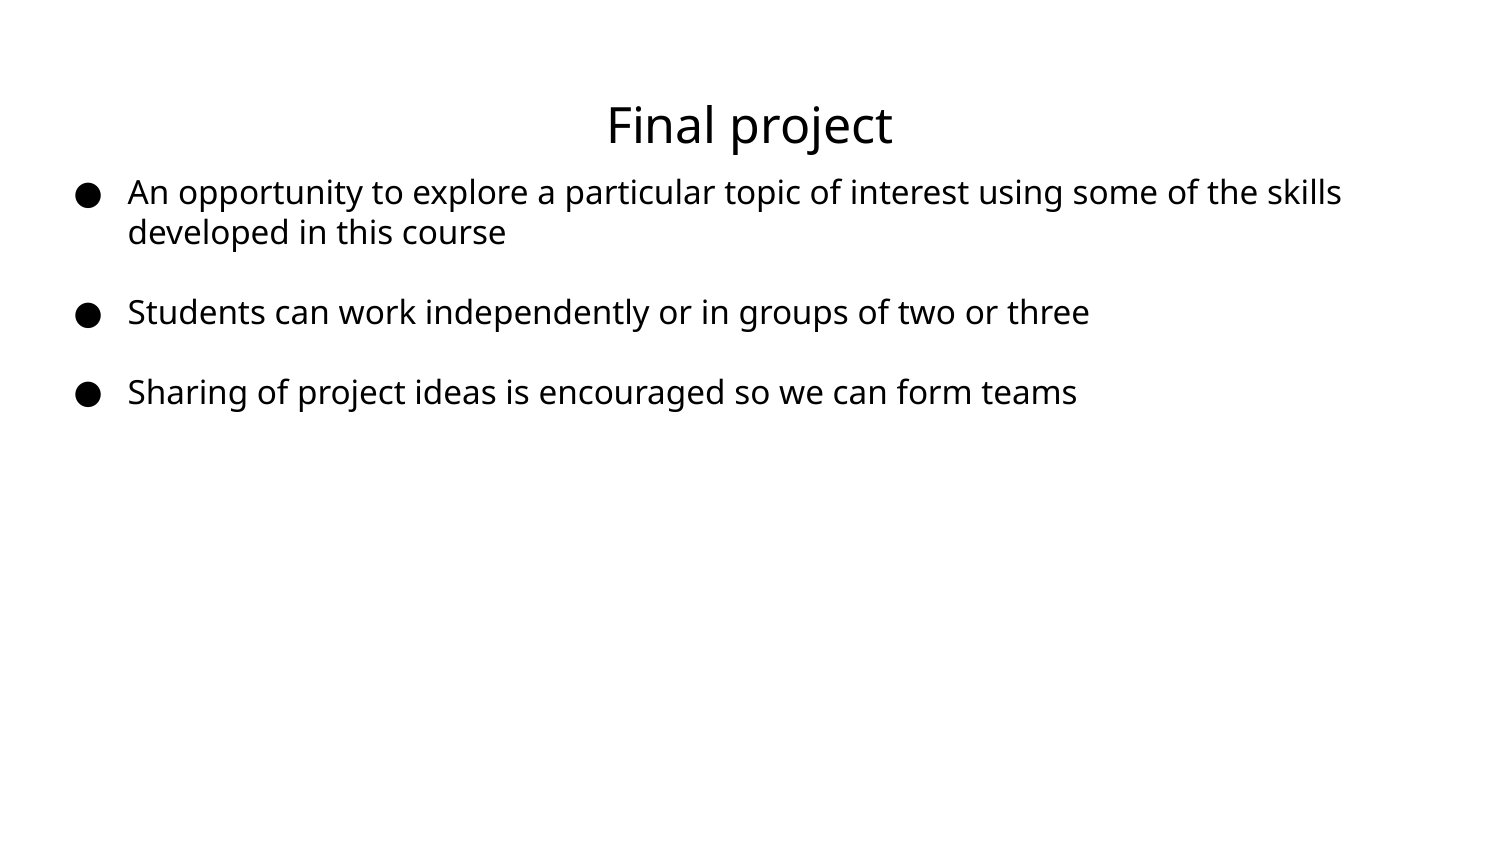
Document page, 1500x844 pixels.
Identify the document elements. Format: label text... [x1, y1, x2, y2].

text_box An opportunity to explore a particular topic of interest using some of the skills developed in this course Students can work independently or in groups of two or three Sharing of project ideas is encouraged so we can form teams [37, 156, 1400, 427]
text_box Final project [153, 63, 1347, 156]
